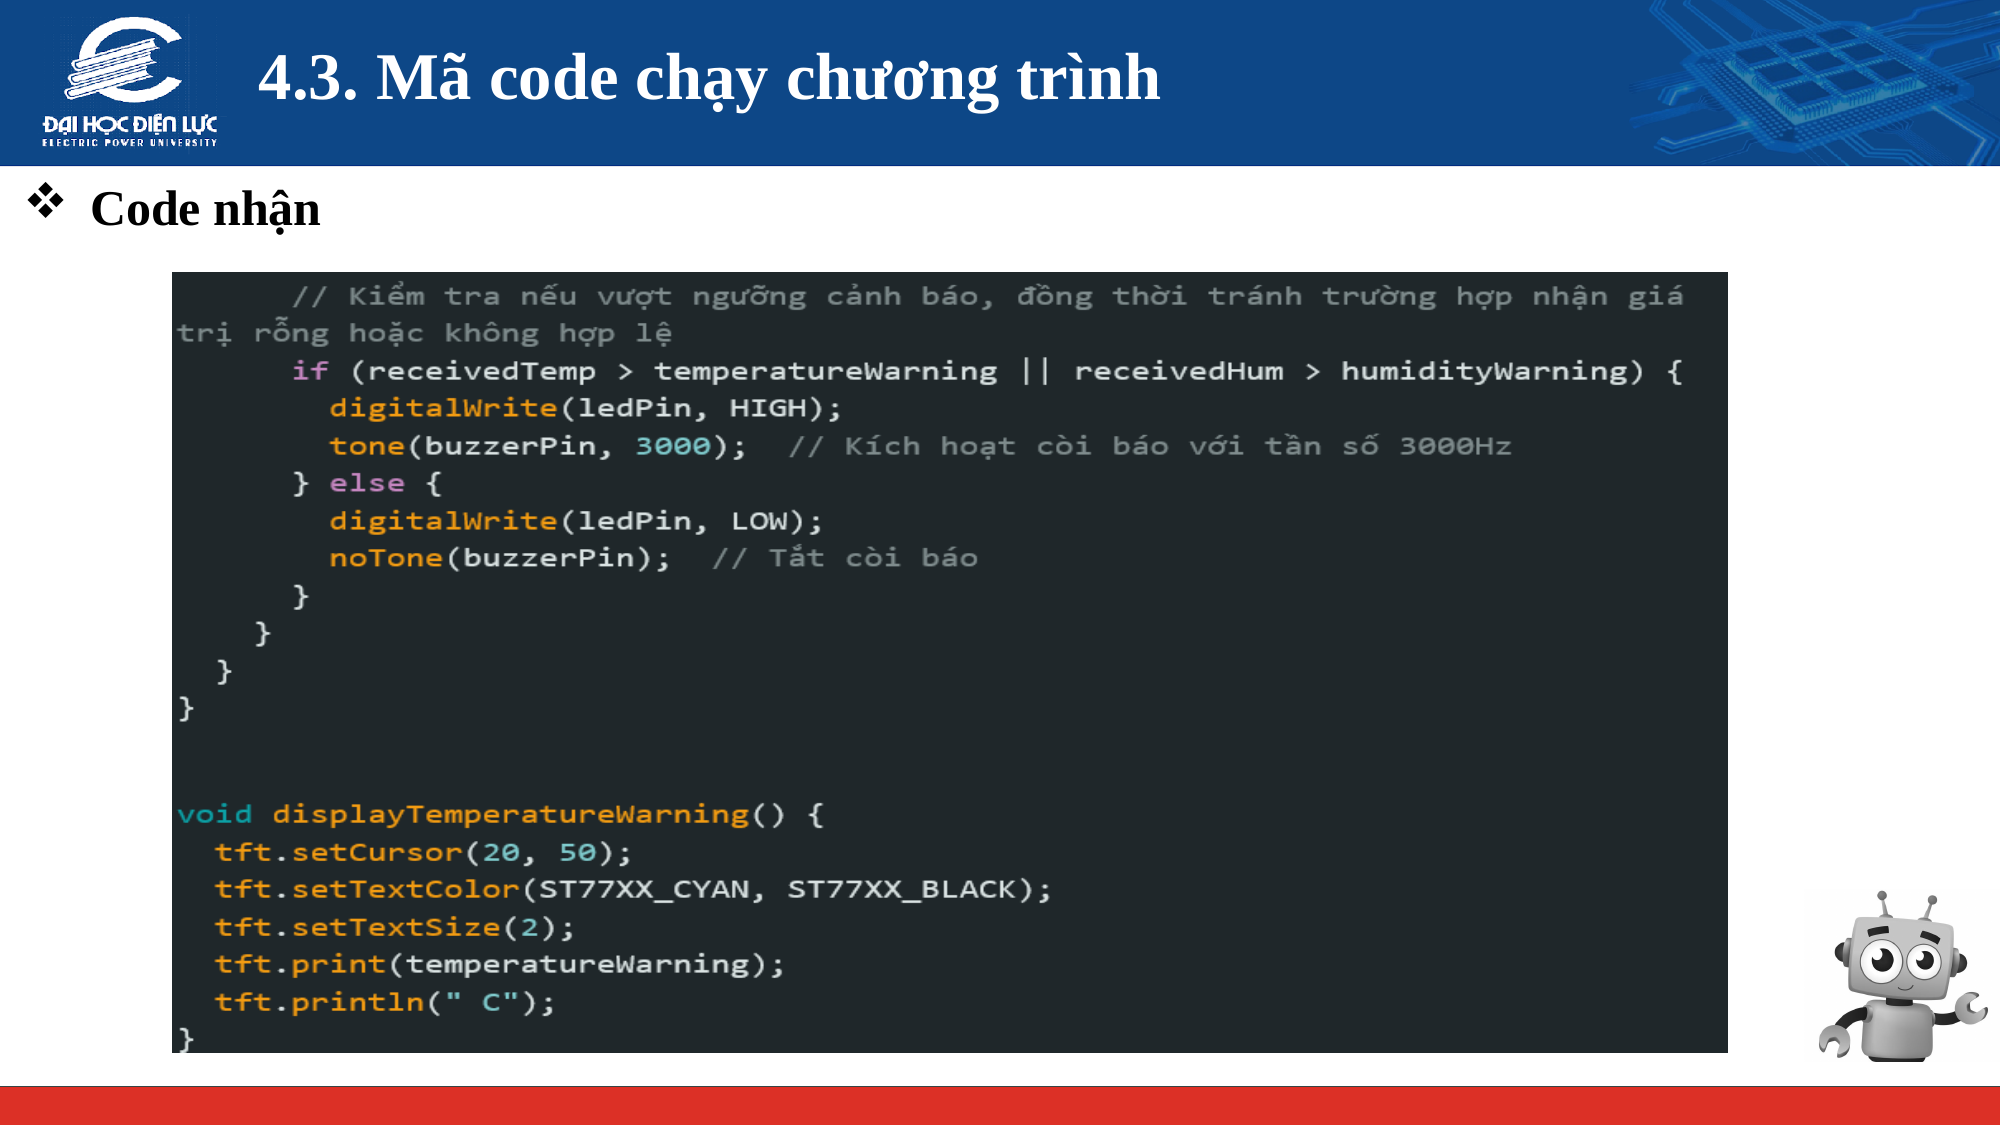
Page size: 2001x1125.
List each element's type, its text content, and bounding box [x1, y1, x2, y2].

title 4.3. Mã code chạy chương trình [243, 22, 1636, 134]
picture [0, 1075, 2000, 1125]
list Code nhận [0, 174, 2000, 1075]
picture [0, 0, 2000, 174]
picture [171, 271, 1728, 1053]
